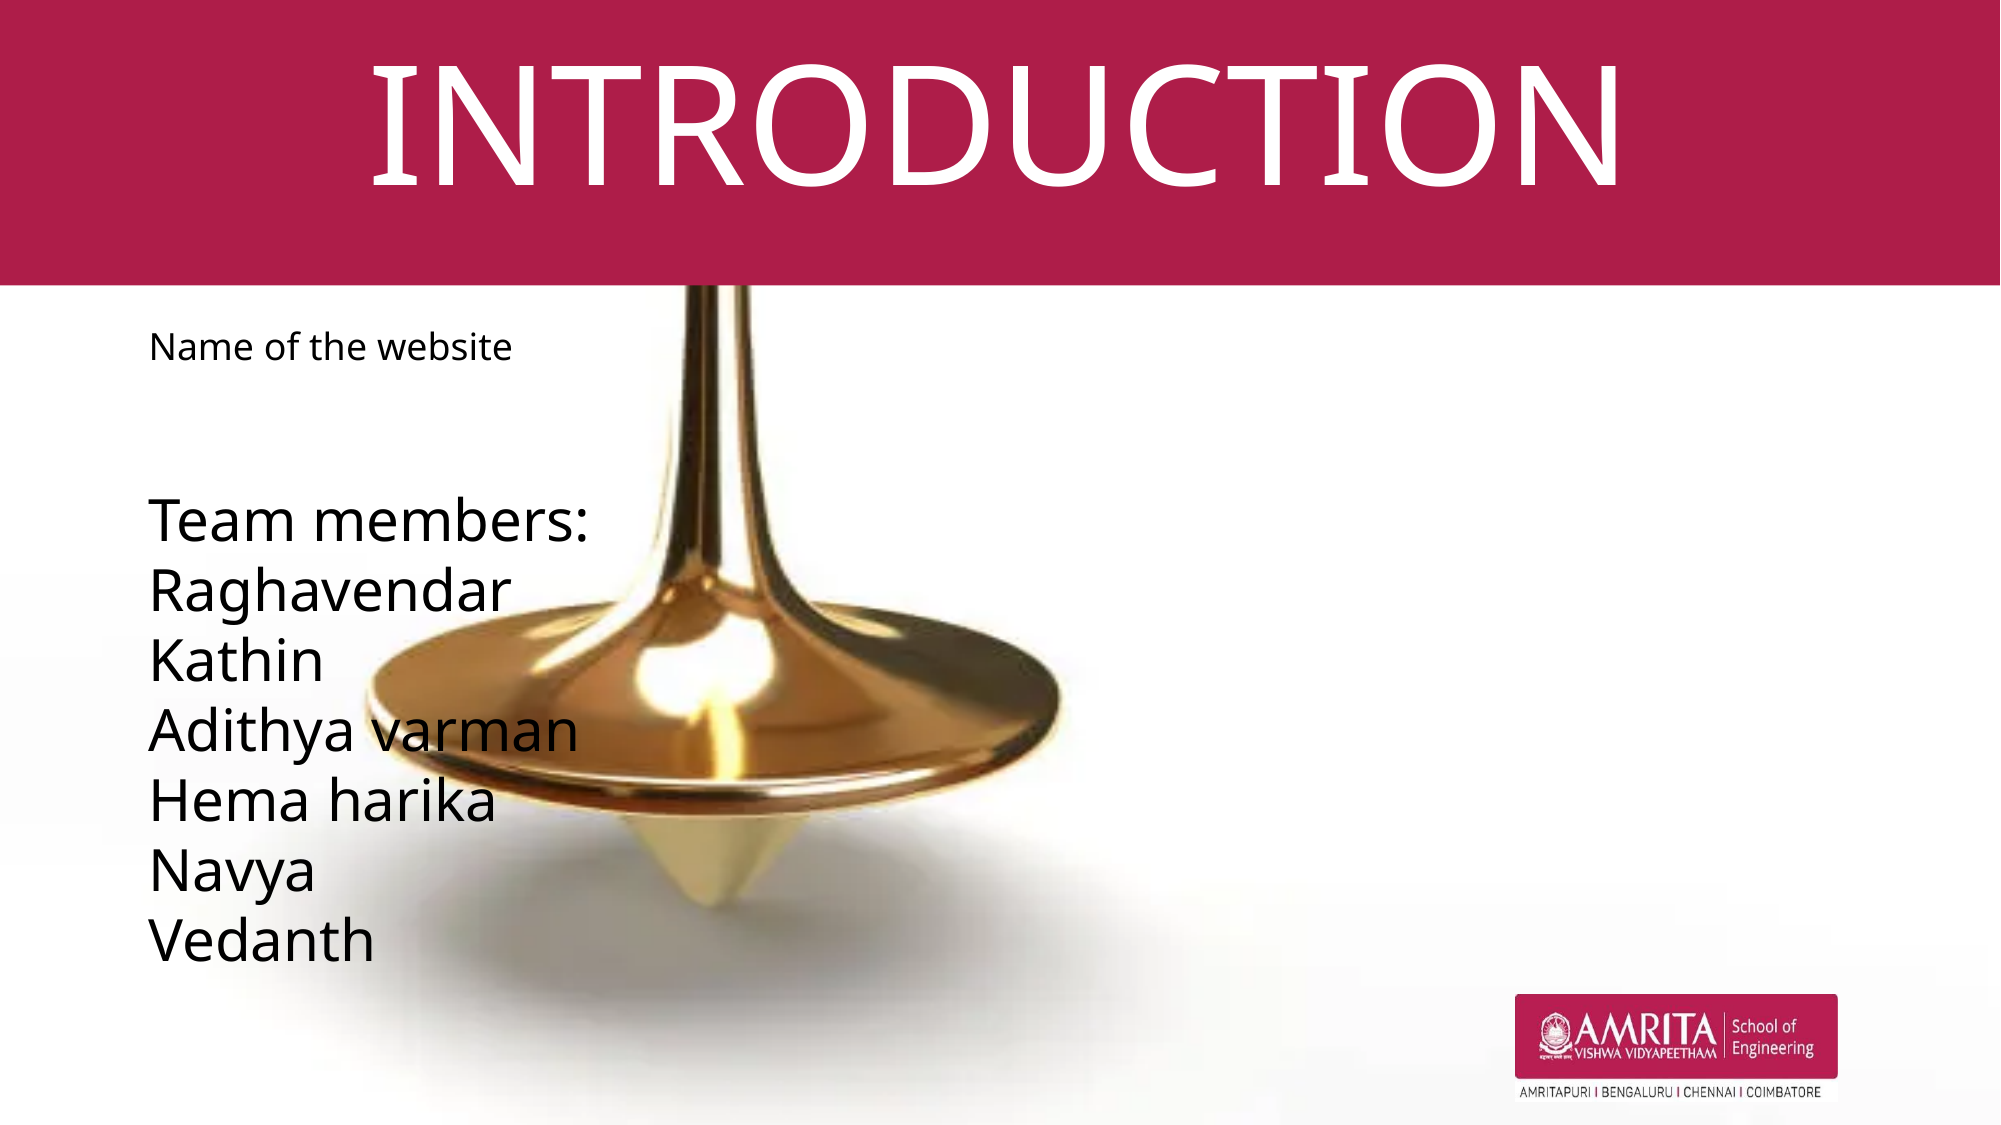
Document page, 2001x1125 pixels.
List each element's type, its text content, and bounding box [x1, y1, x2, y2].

picture [0, 0, 2001, 1125]
title INTRODUCTION [31, 30, 1969, 233]
text_box [0, 0, 2000, 286]
text_box Name of the website Team members: Raghavendar Kathin Adithya varman Hema harika Navya Vedanth [133, 315, 1838, 981]
